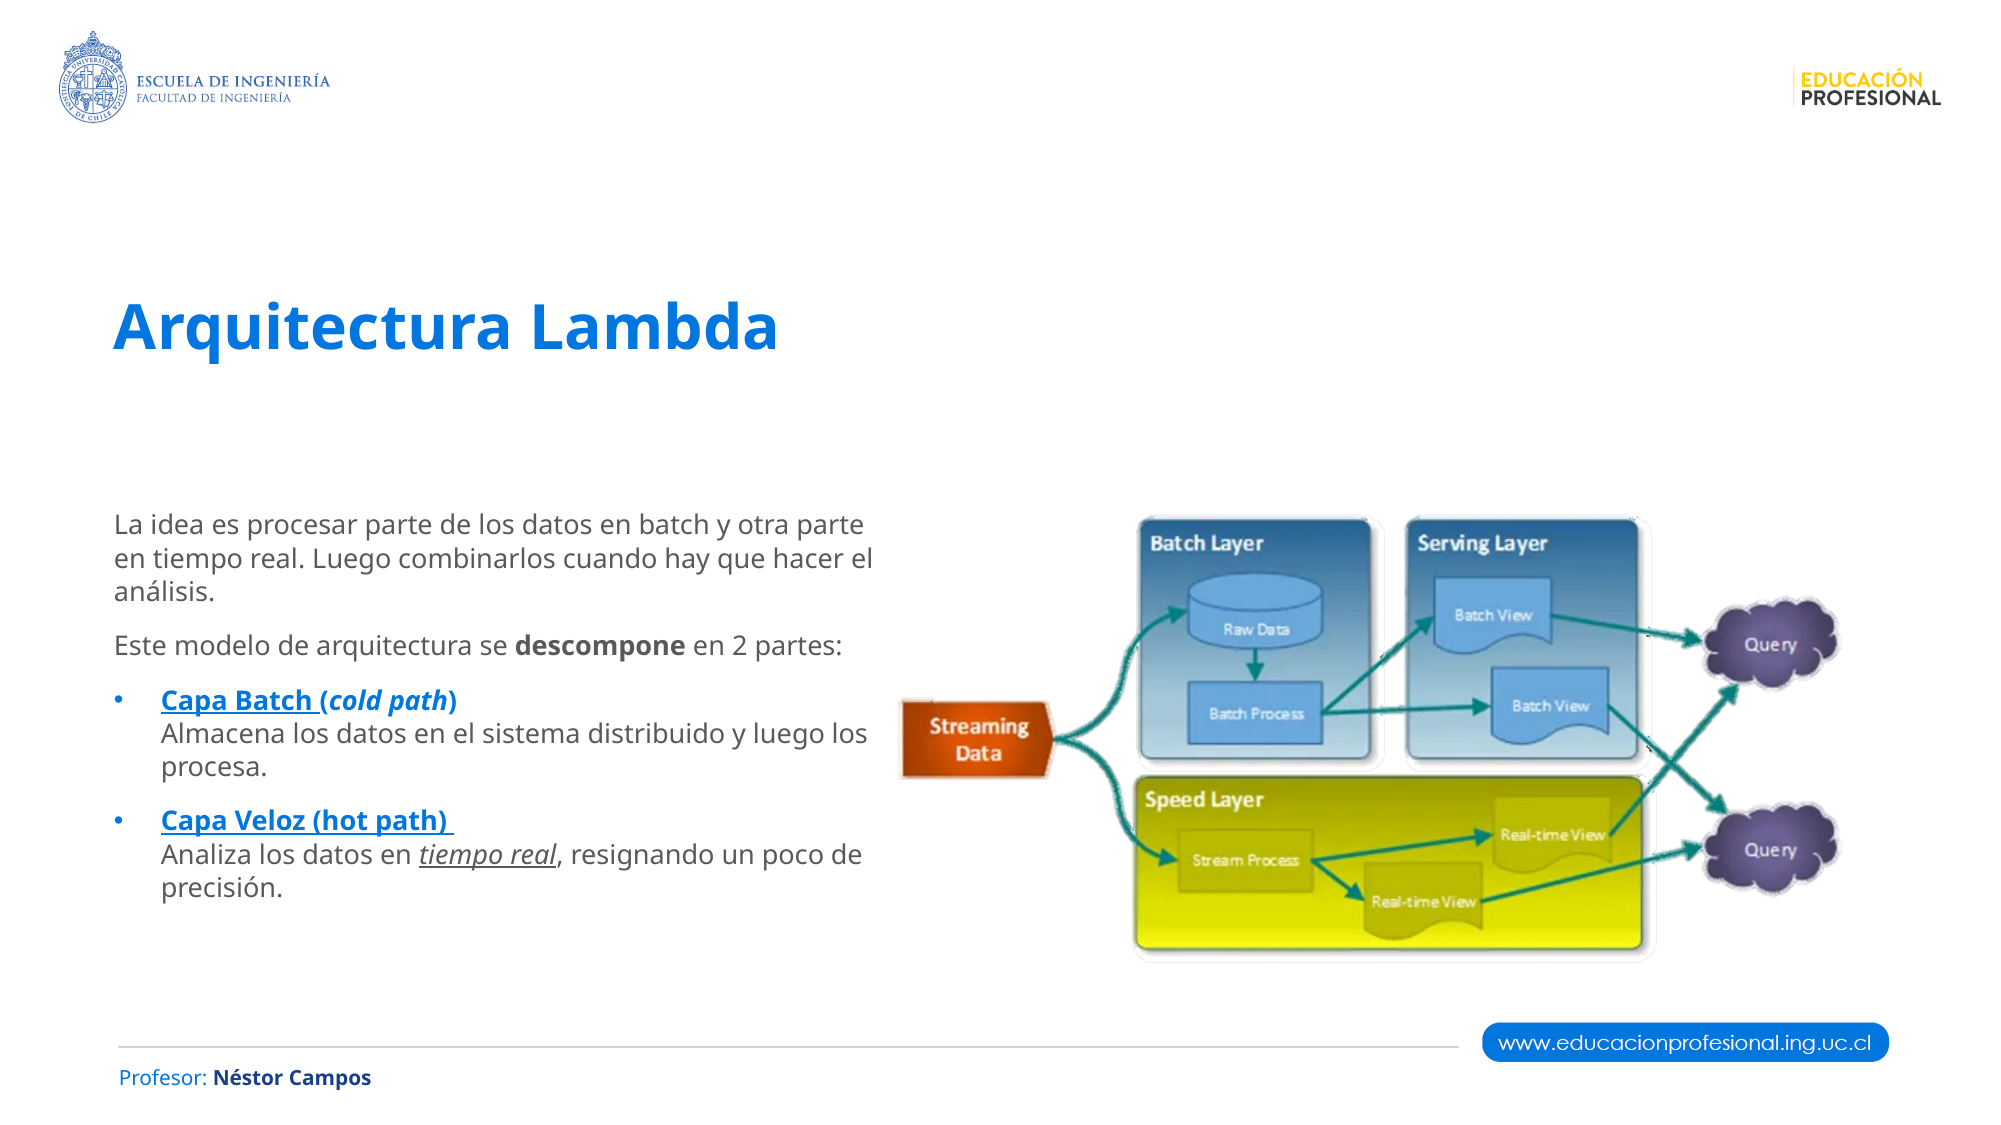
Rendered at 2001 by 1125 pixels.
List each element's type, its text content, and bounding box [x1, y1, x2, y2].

picture [0, 0, 2000, 1125]
list La idea es procesar parte de los datos en batch y otra parte en tiempo real. Luego combinarlos cuando hay que hacer el análisis. Este modelo de arquitectura se descompone en 2 partes: Capa Batch (cold path) Almacena los datos en el sistema distribuido y luego los procesa. Capa Veloz (hot path) Analiza los datos en tiempo real, resignando un poco de precisión. [114, 491, 832, 919]
title Arquitectura Lambda [114, 292, 891, 398]
